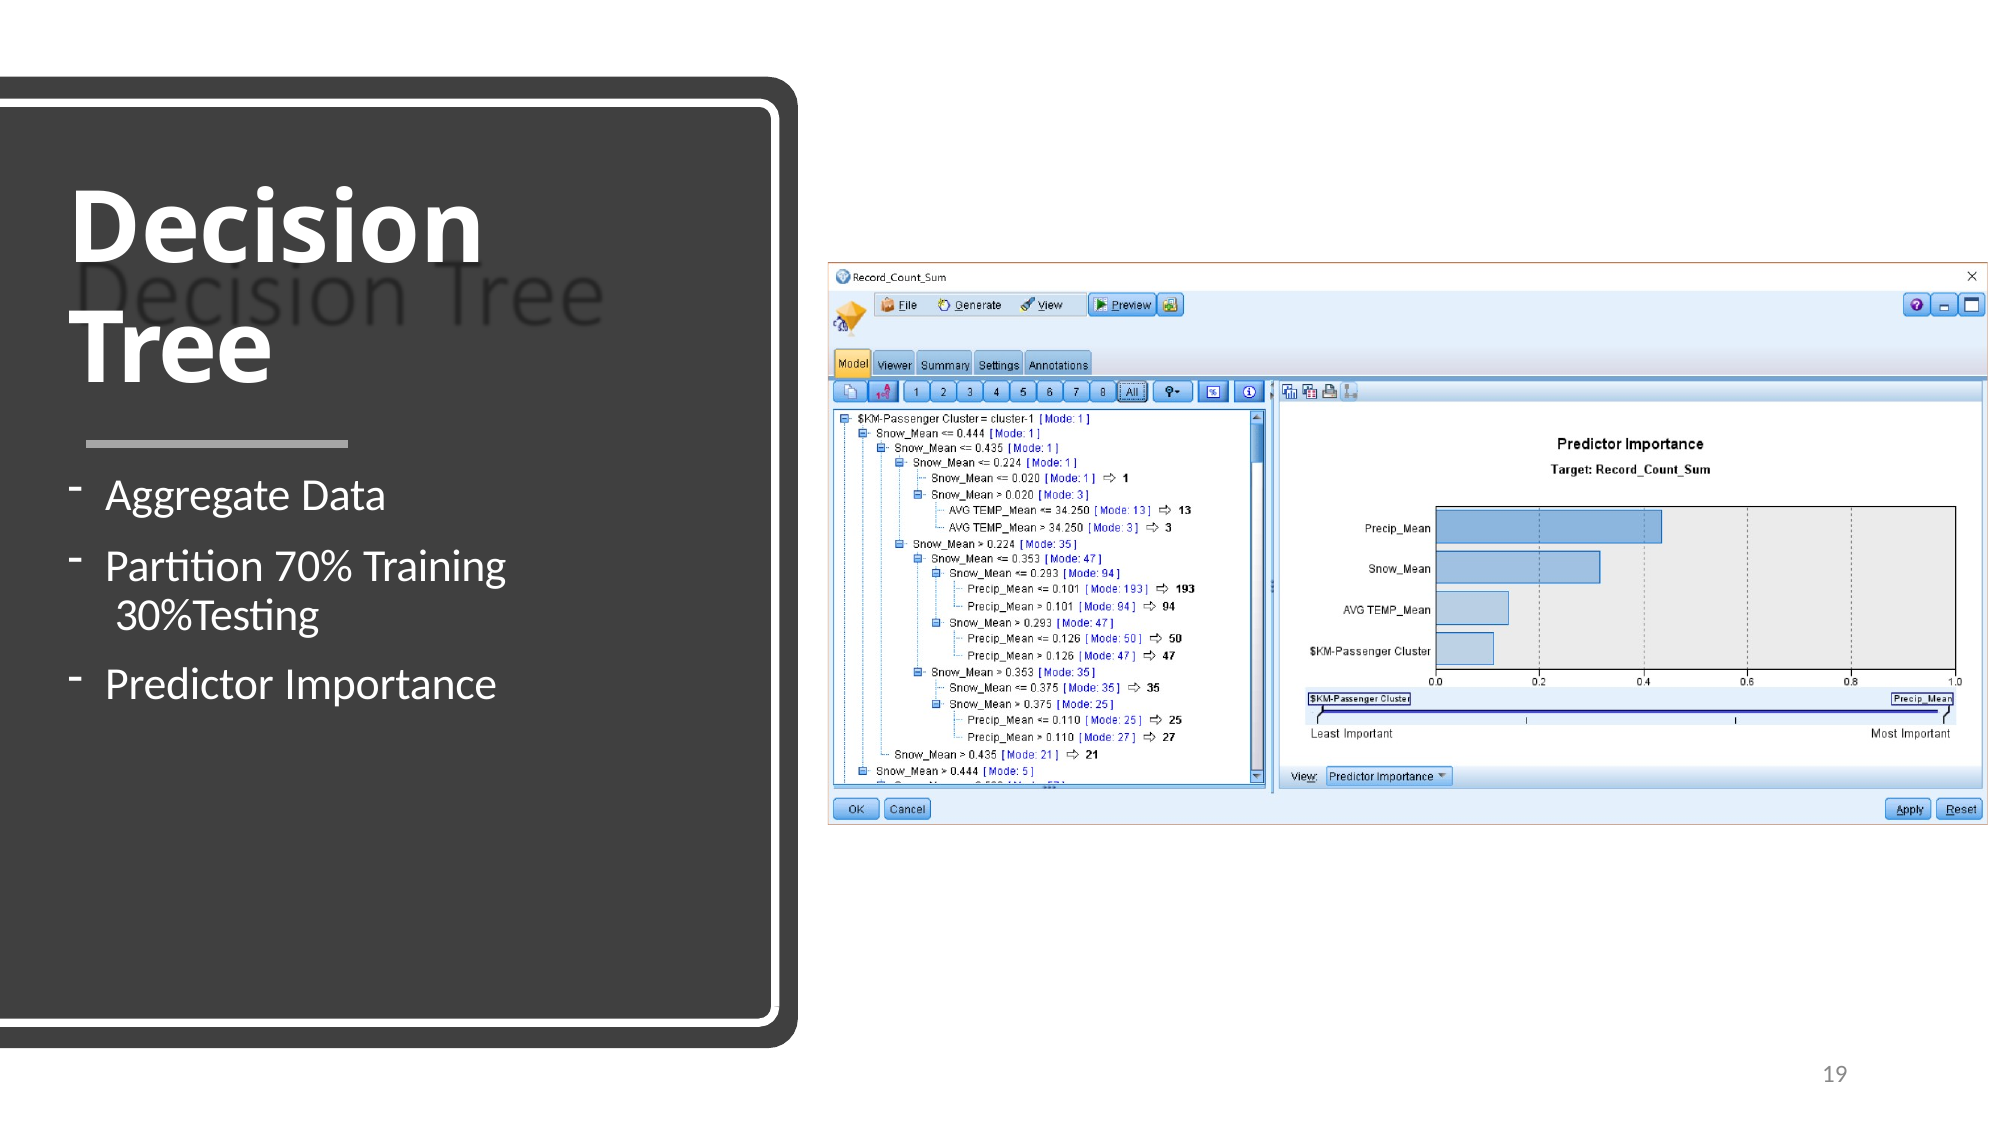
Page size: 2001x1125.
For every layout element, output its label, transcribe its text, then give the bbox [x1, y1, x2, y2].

text_box [827, 262, 1988, 825]
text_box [0, 76, 798, 1049]
slide_number 19 [1815, 748, 1854, 1125]
